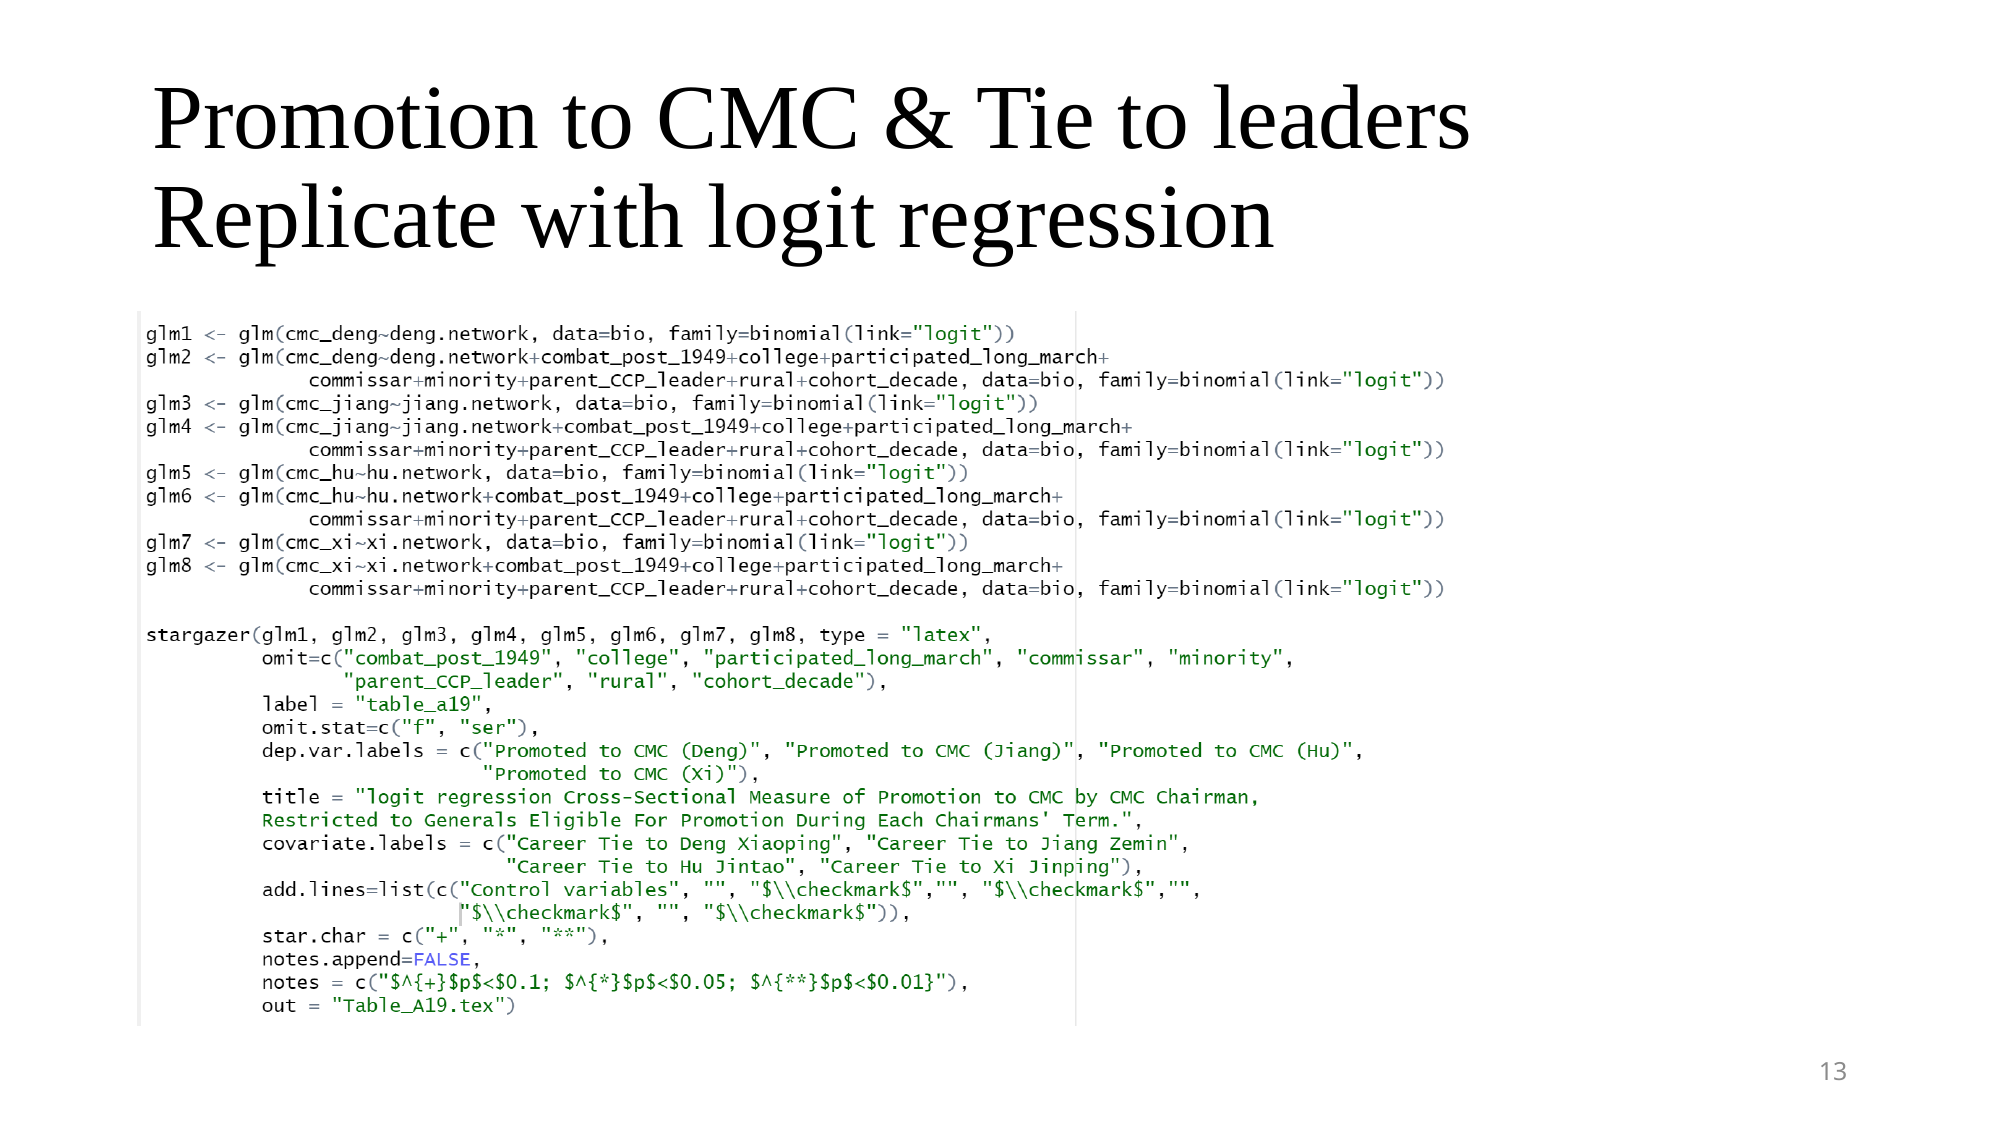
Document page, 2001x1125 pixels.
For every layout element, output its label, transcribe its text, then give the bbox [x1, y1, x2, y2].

slide_number 13 [1412, 1042, 1863, 1103]
title Promotion to CMC & Tie to leaders Replicate with logit regression [137, 59, 1863, 278]
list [137, 311, 1478, 1026]
